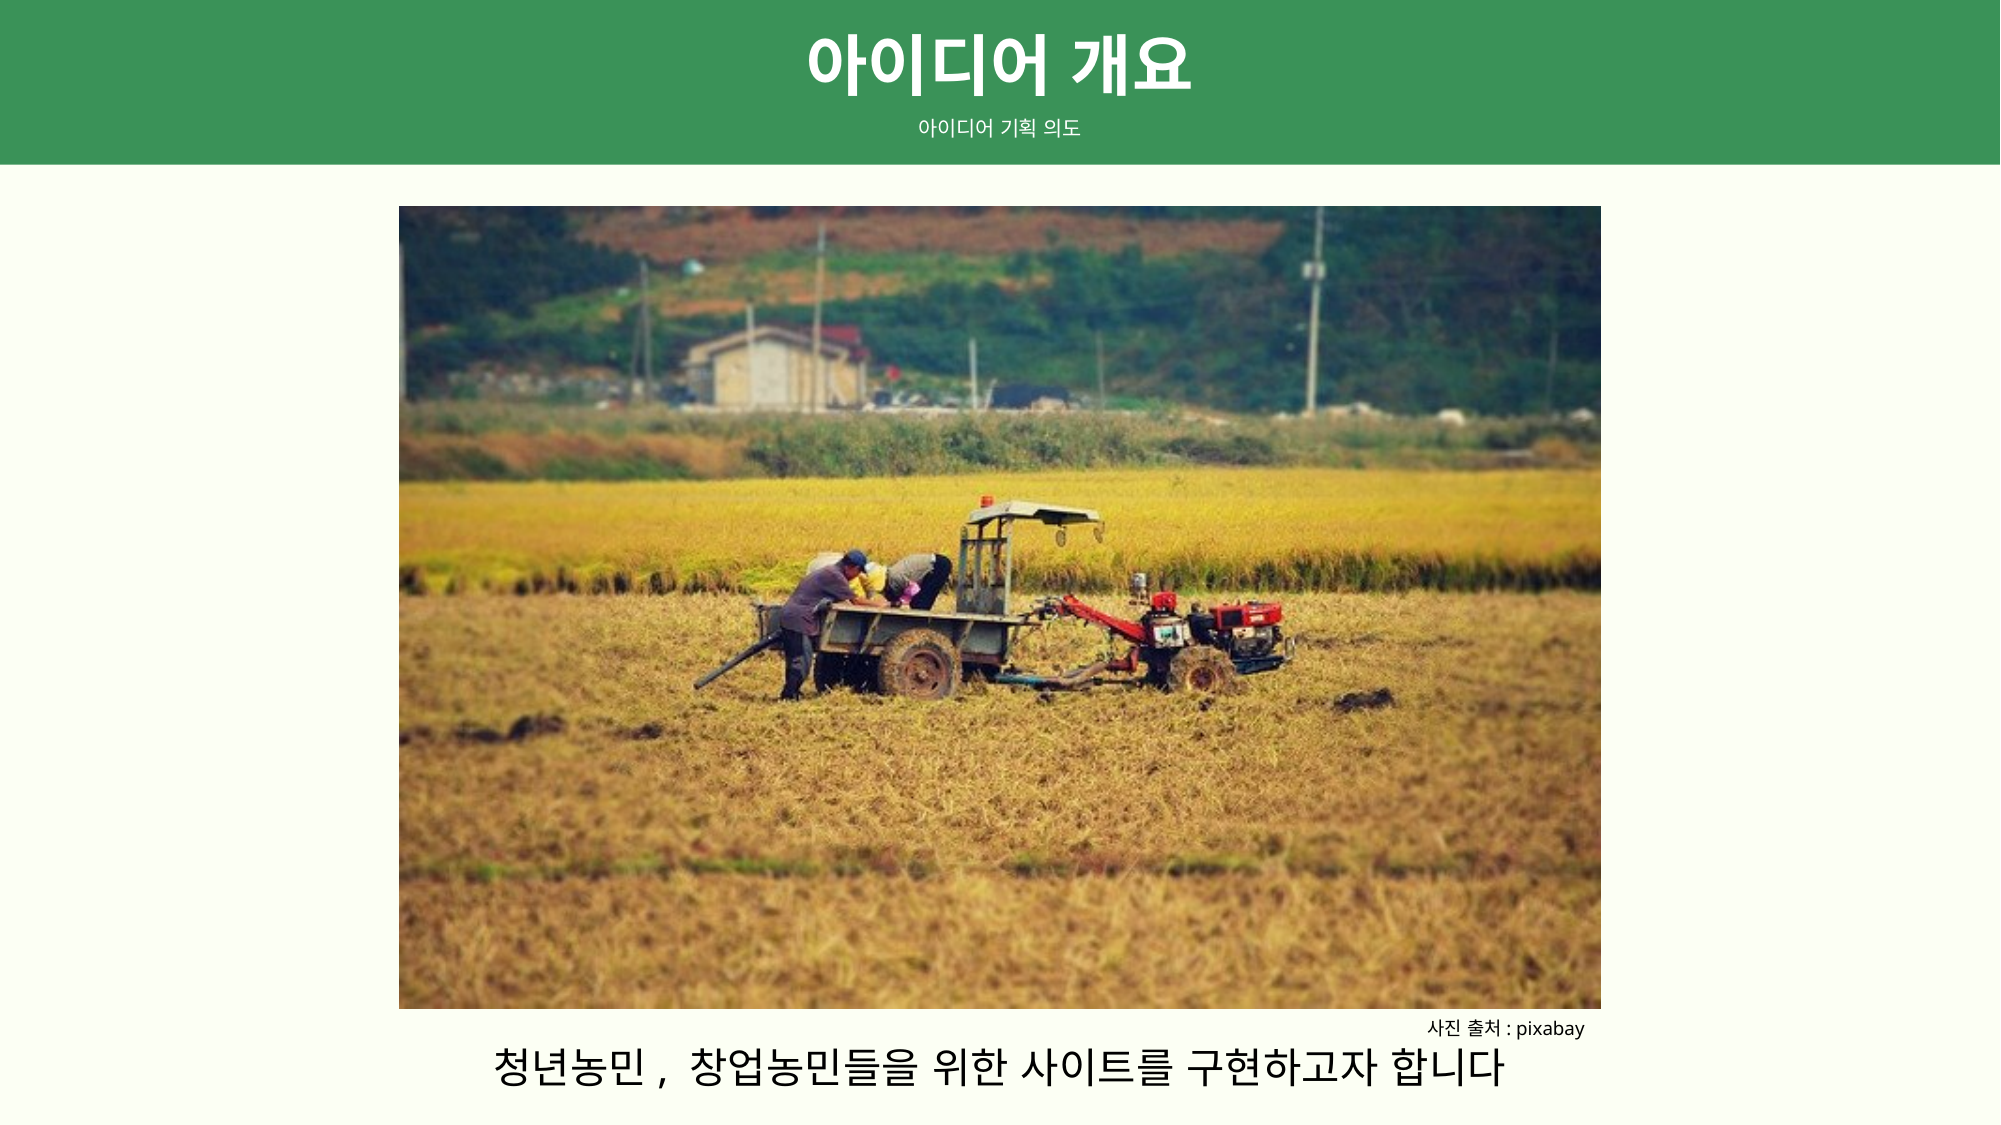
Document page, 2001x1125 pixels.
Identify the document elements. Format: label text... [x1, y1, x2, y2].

text_box 아이디어 개요 아이디어 기획 의도 [0, 0, 2000, 166]
text_box 사진 출처: pixabay [1412, 1009, 1600, 1047]
text_box 청년농민, 창업농민들을 위한 사이트를 구현하고자 합니다 [478, 1034, 1522, 1100]
picture [399, 206, 1601, 1009]
